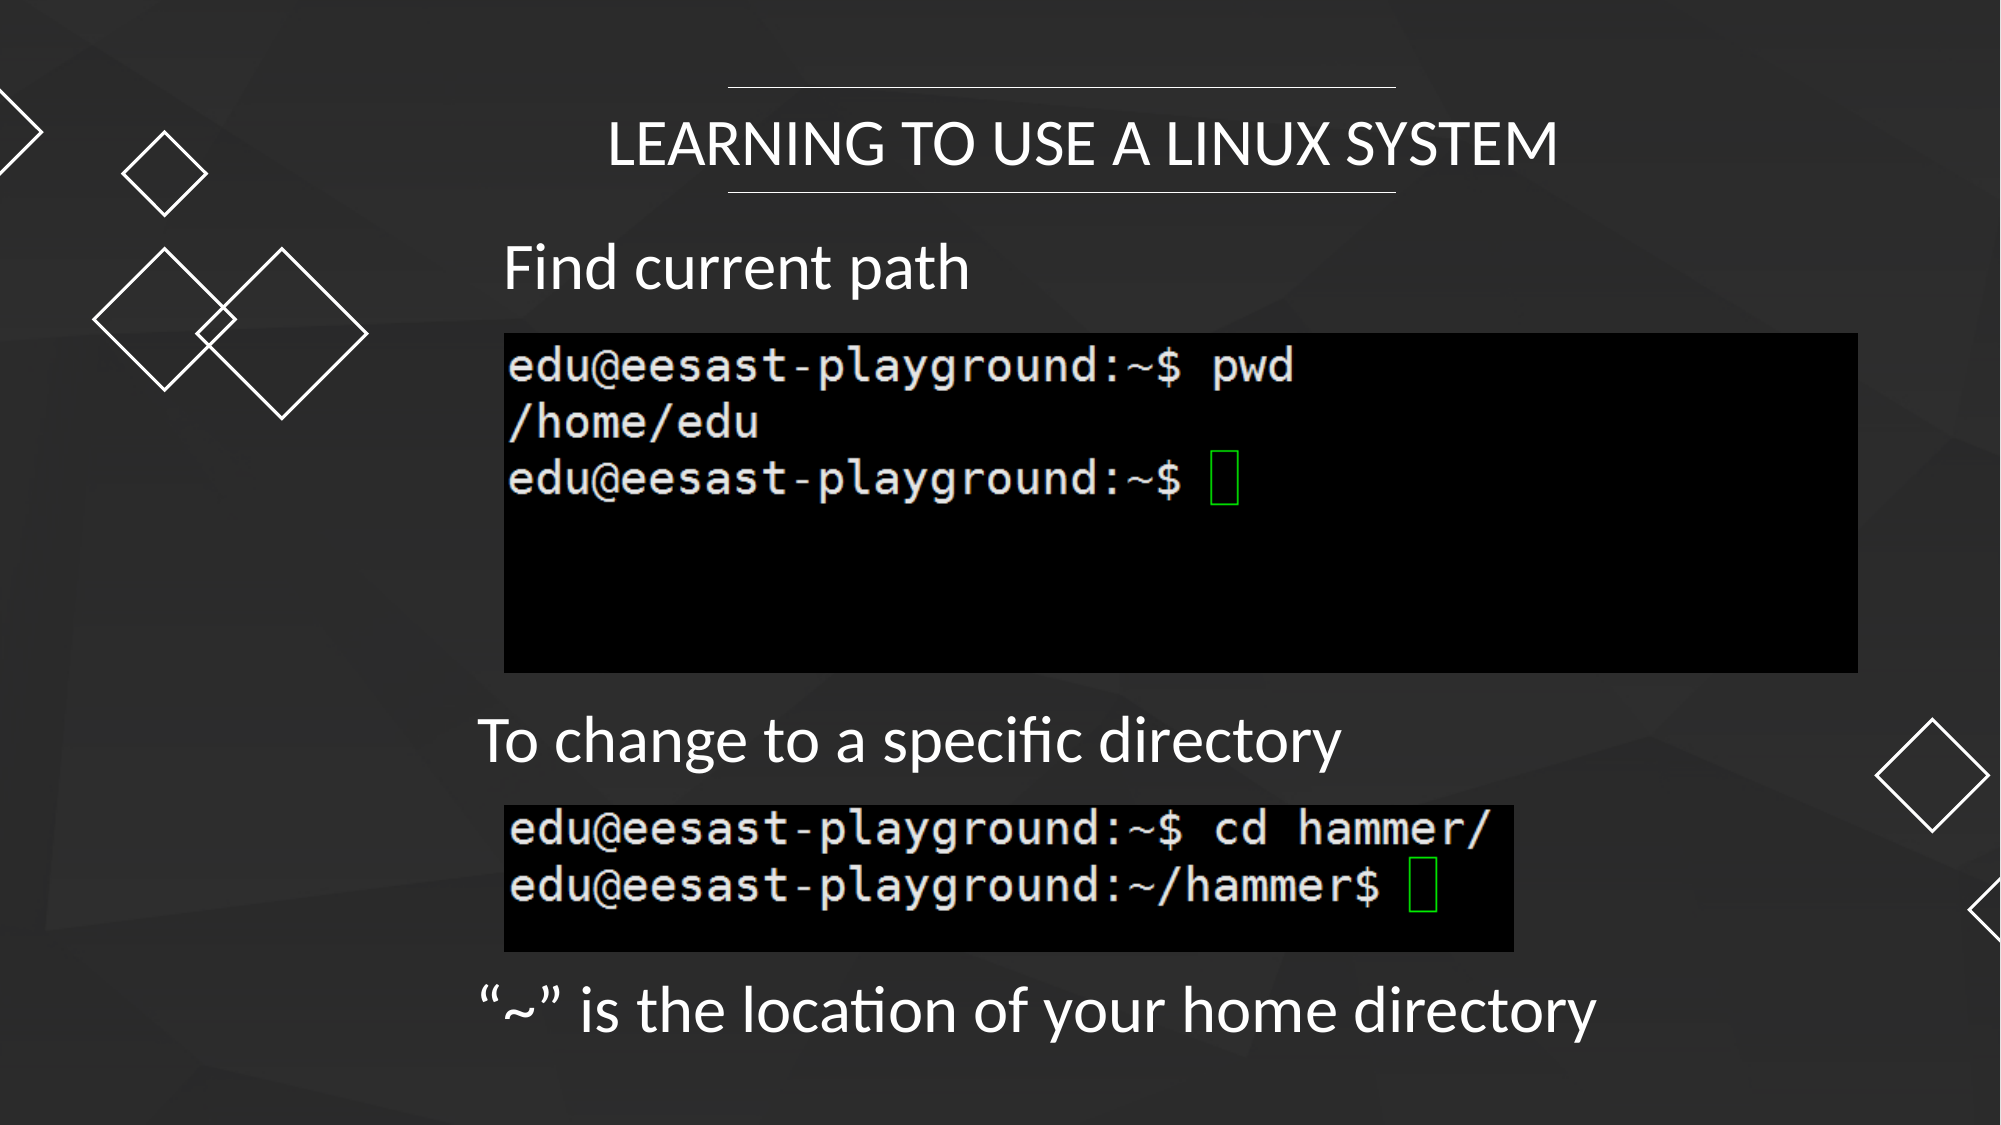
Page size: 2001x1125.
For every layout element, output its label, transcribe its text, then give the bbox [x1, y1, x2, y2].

text_box [209, 247, 369, 420]
text_box [0, 89, 44, 176]
text_box “~” is the location of your home directory [460, 958, 1627, 1054]
text_box [1874, 717, 1990, 833]
text_box [1967, 877, 2000, 942]
text_box LEARNING TO USE A LINUX SYSTEM [592, 91, 1627, 187]
text_box To change to a specific directory [462, 688, 1661, 783]
picture [0, 0, 2001, 1125]
text_box [92, 247, 237, 392]
text_box [121, 130, 208, 217]
text_box Find current path [488, 215, 1523, 310]
